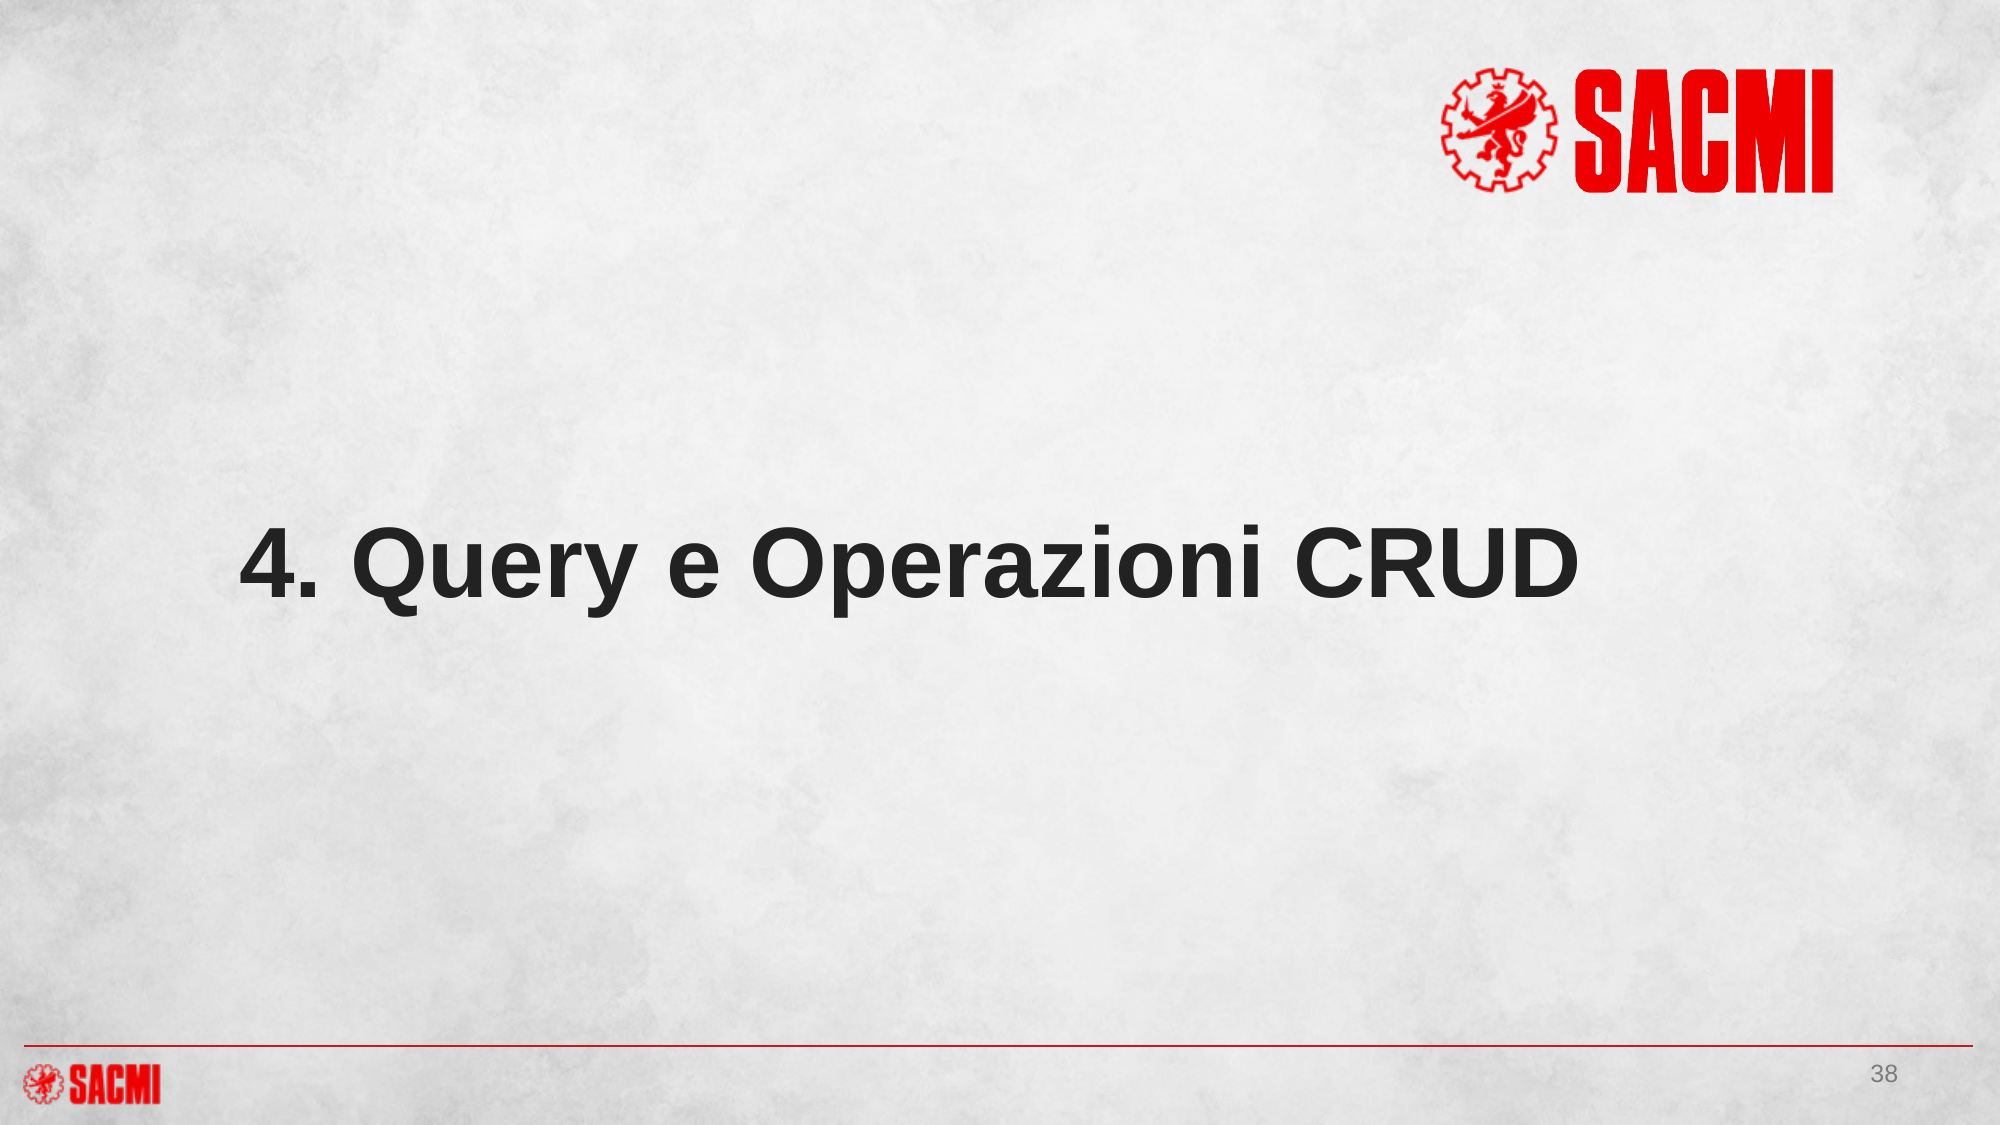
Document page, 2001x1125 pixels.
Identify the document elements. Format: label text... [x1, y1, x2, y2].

text_box [0, 0, 2000, 1125]
slide_number 38 [1463, 1042, 1914, 1103]
title 4. Query e Operazioni CRUD [239, 489, 1761, 636]
picture [1572, 66, 1836, 196]
picture [23, 1063, 162, 1106]
picture [1440, 67, 1561, 197]
